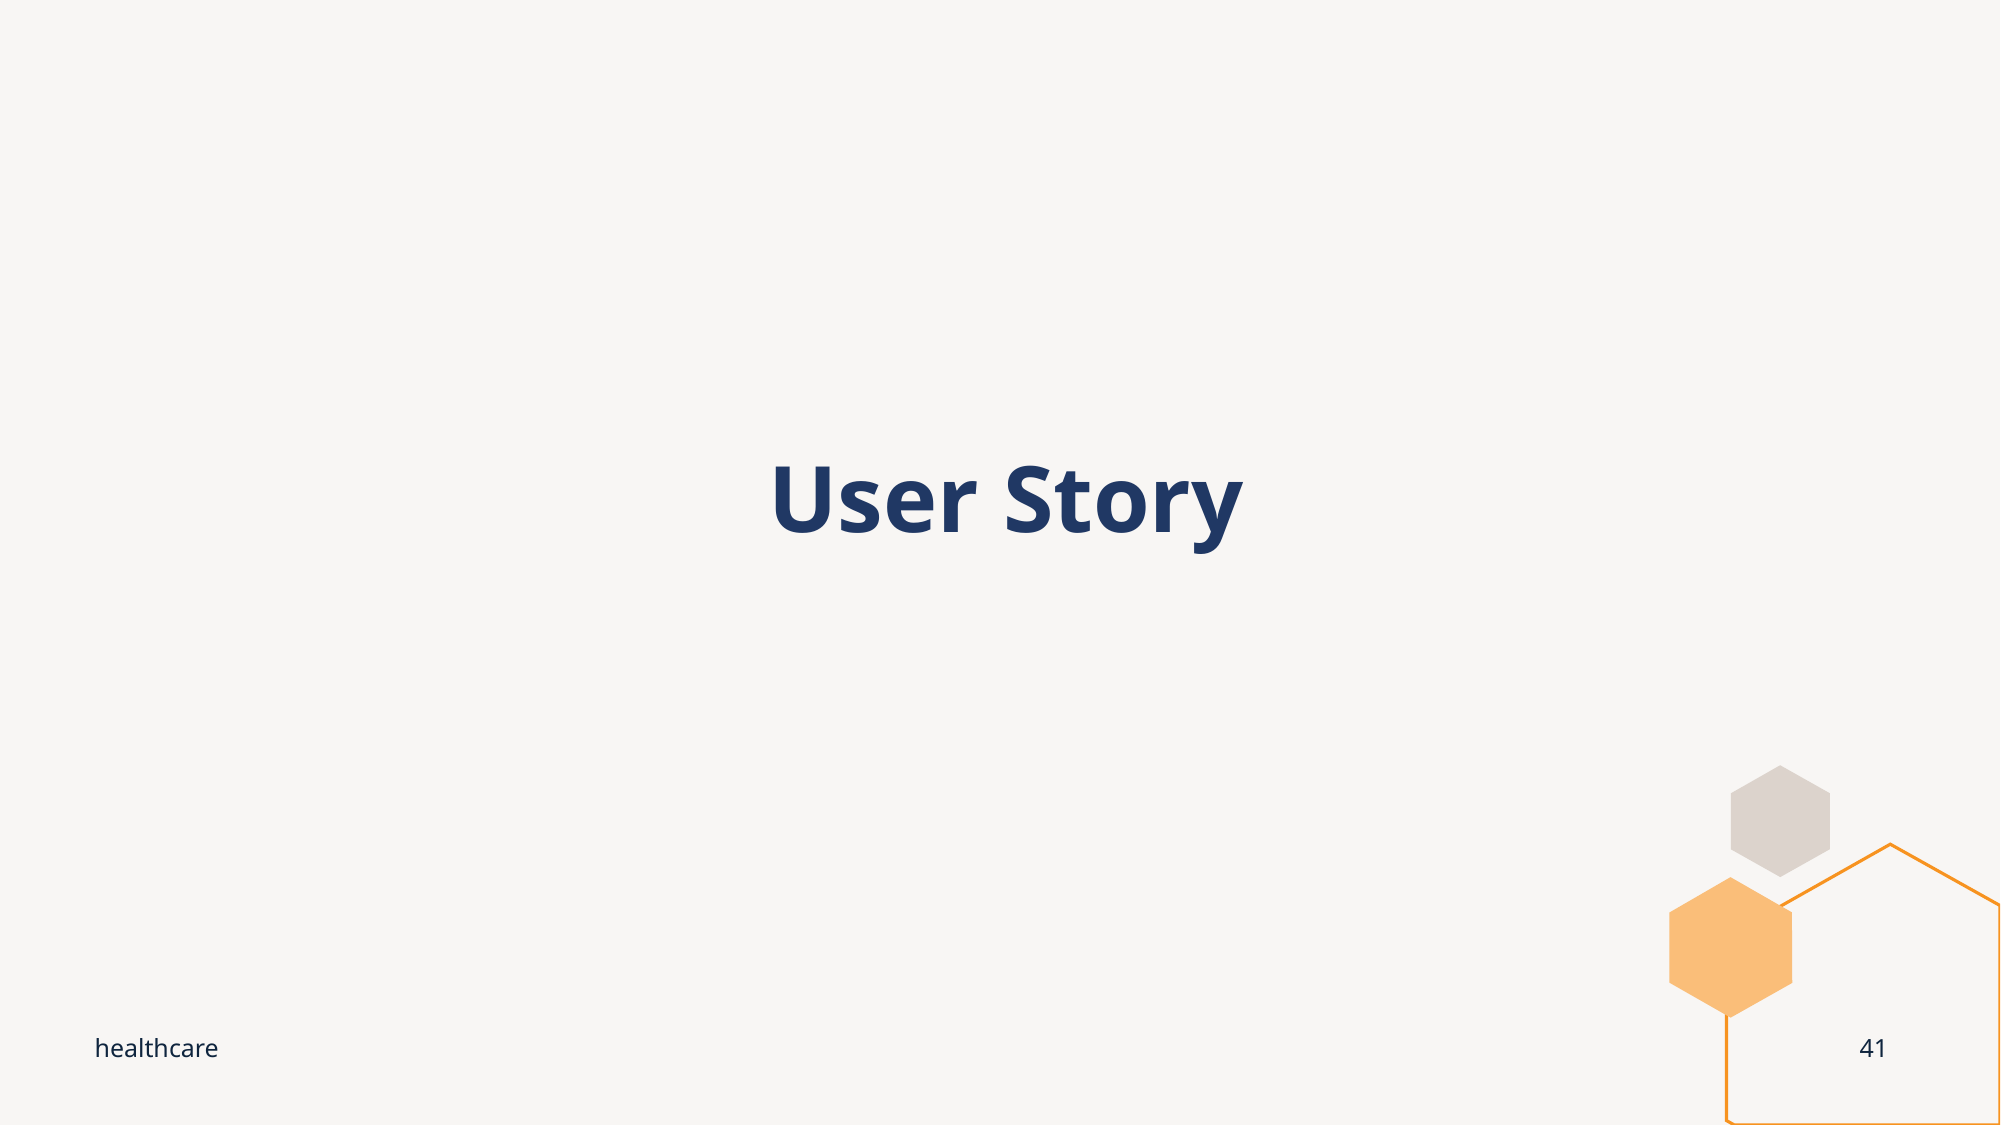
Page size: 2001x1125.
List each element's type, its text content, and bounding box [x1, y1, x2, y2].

title User Story [125, 446, 1912, 679]
footer healthcare [79, 1020, 755, 1080]
slide_number 41 [1836, 1020, 1912, 1080]
